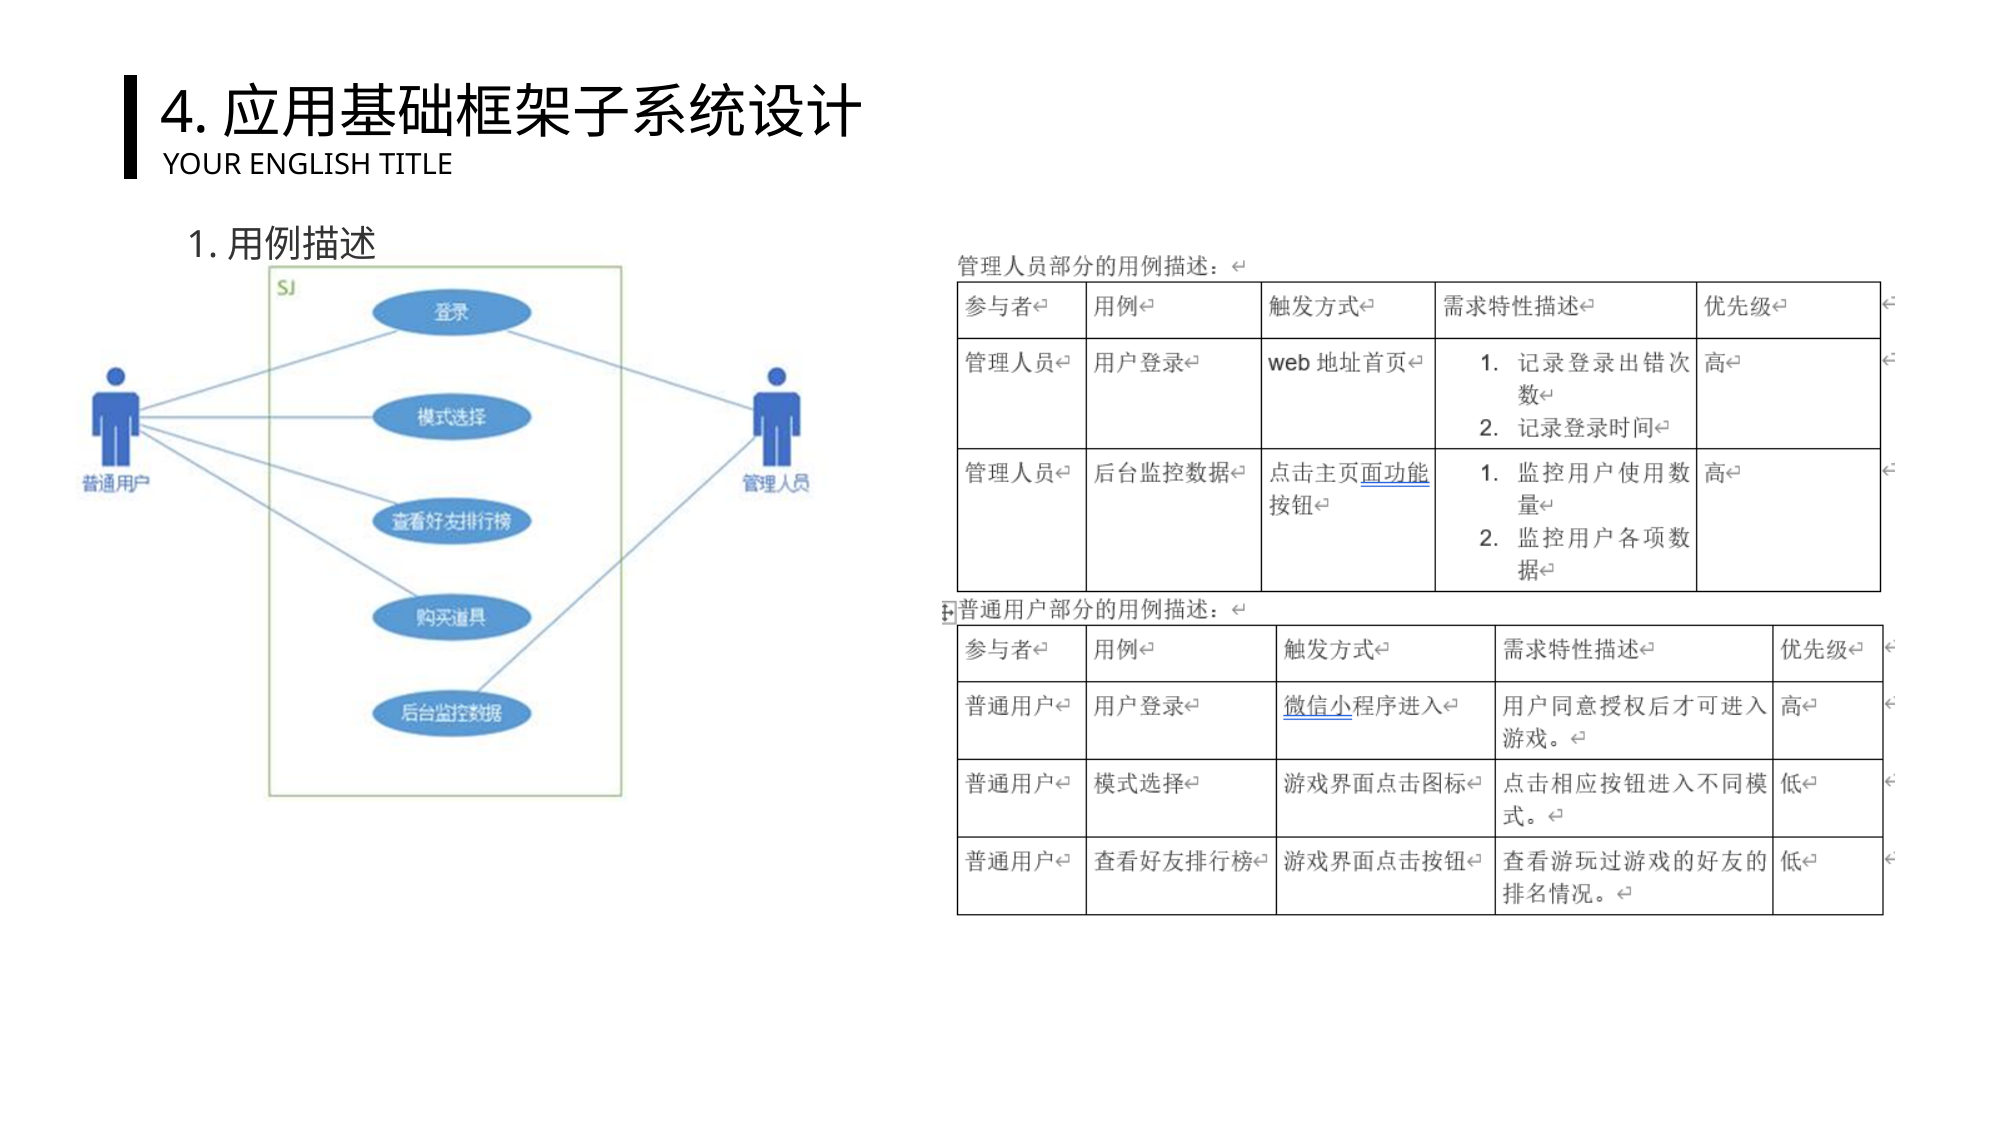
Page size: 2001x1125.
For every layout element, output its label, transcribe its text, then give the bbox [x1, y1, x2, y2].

text_box 1.用例描述 [171, 180, 1272, 273]
text_box 4.应用基础框架子系统设计 [145, 67, 1000, 152]
text_box YOUR ENGLISH TITLE [148, 137, 518, 188]
picture [942, 249, 1895, 923]
picture [51, 225, 866, 839]
